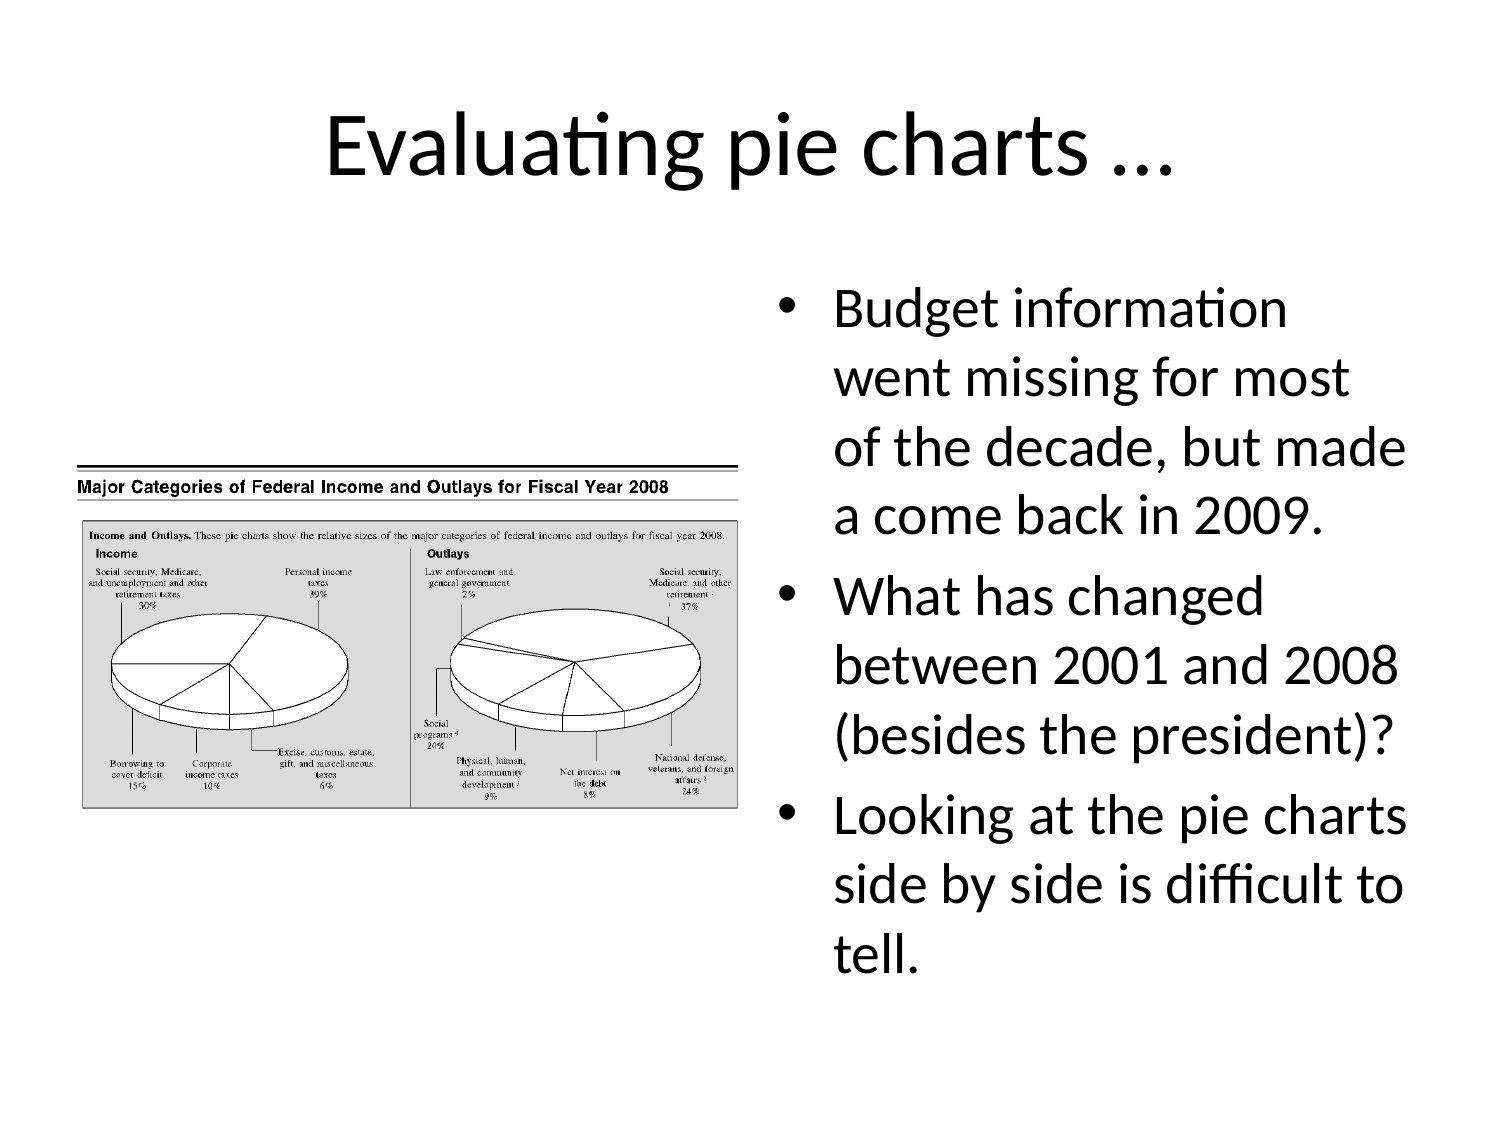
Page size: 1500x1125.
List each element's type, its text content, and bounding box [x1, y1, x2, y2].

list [74, 262, 738, 1006]
title Evaluating pie charts … [75, 45, 1425, 233]
list Budget information went missing for most of the decade, but made a come back in 2009. What has changed between 2001 and 2008 (besides the president)? Looking at the pie charts side by side is difficult to tell. [762, 262, 1425, 1005]
